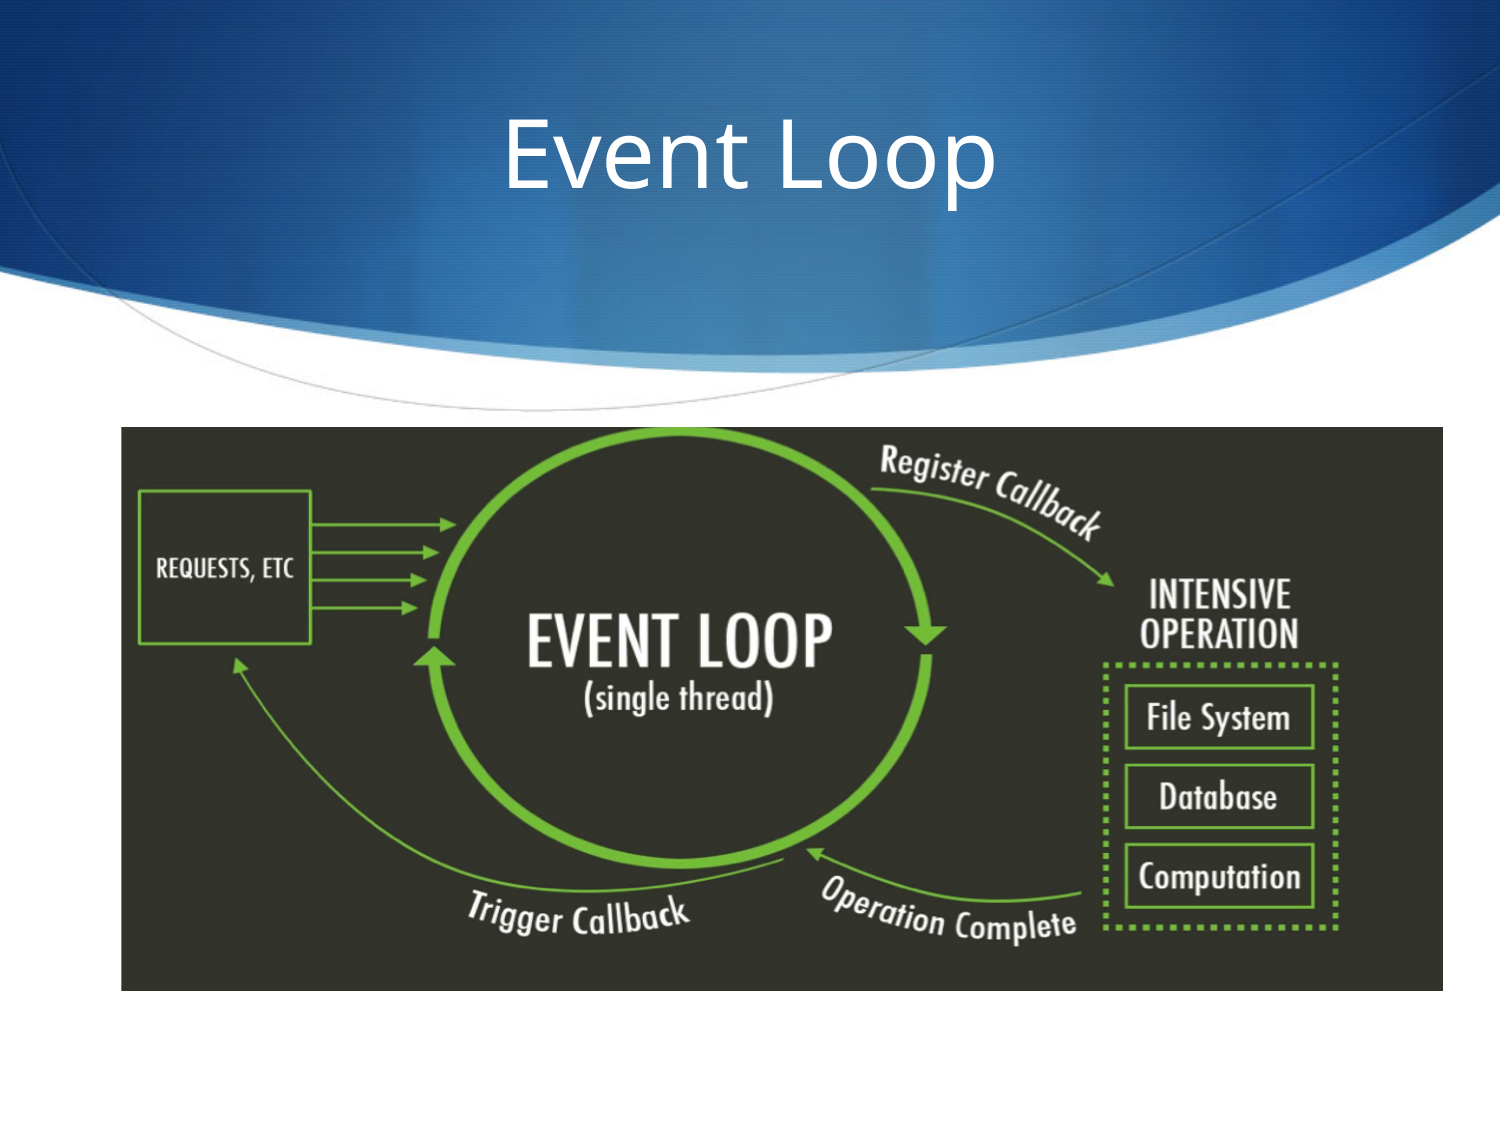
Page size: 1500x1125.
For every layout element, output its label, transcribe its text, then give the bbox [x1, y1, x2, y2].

text_box Event Loop [75, 56, 1425, 244]
picture [0, 0, 1500, 1125]
